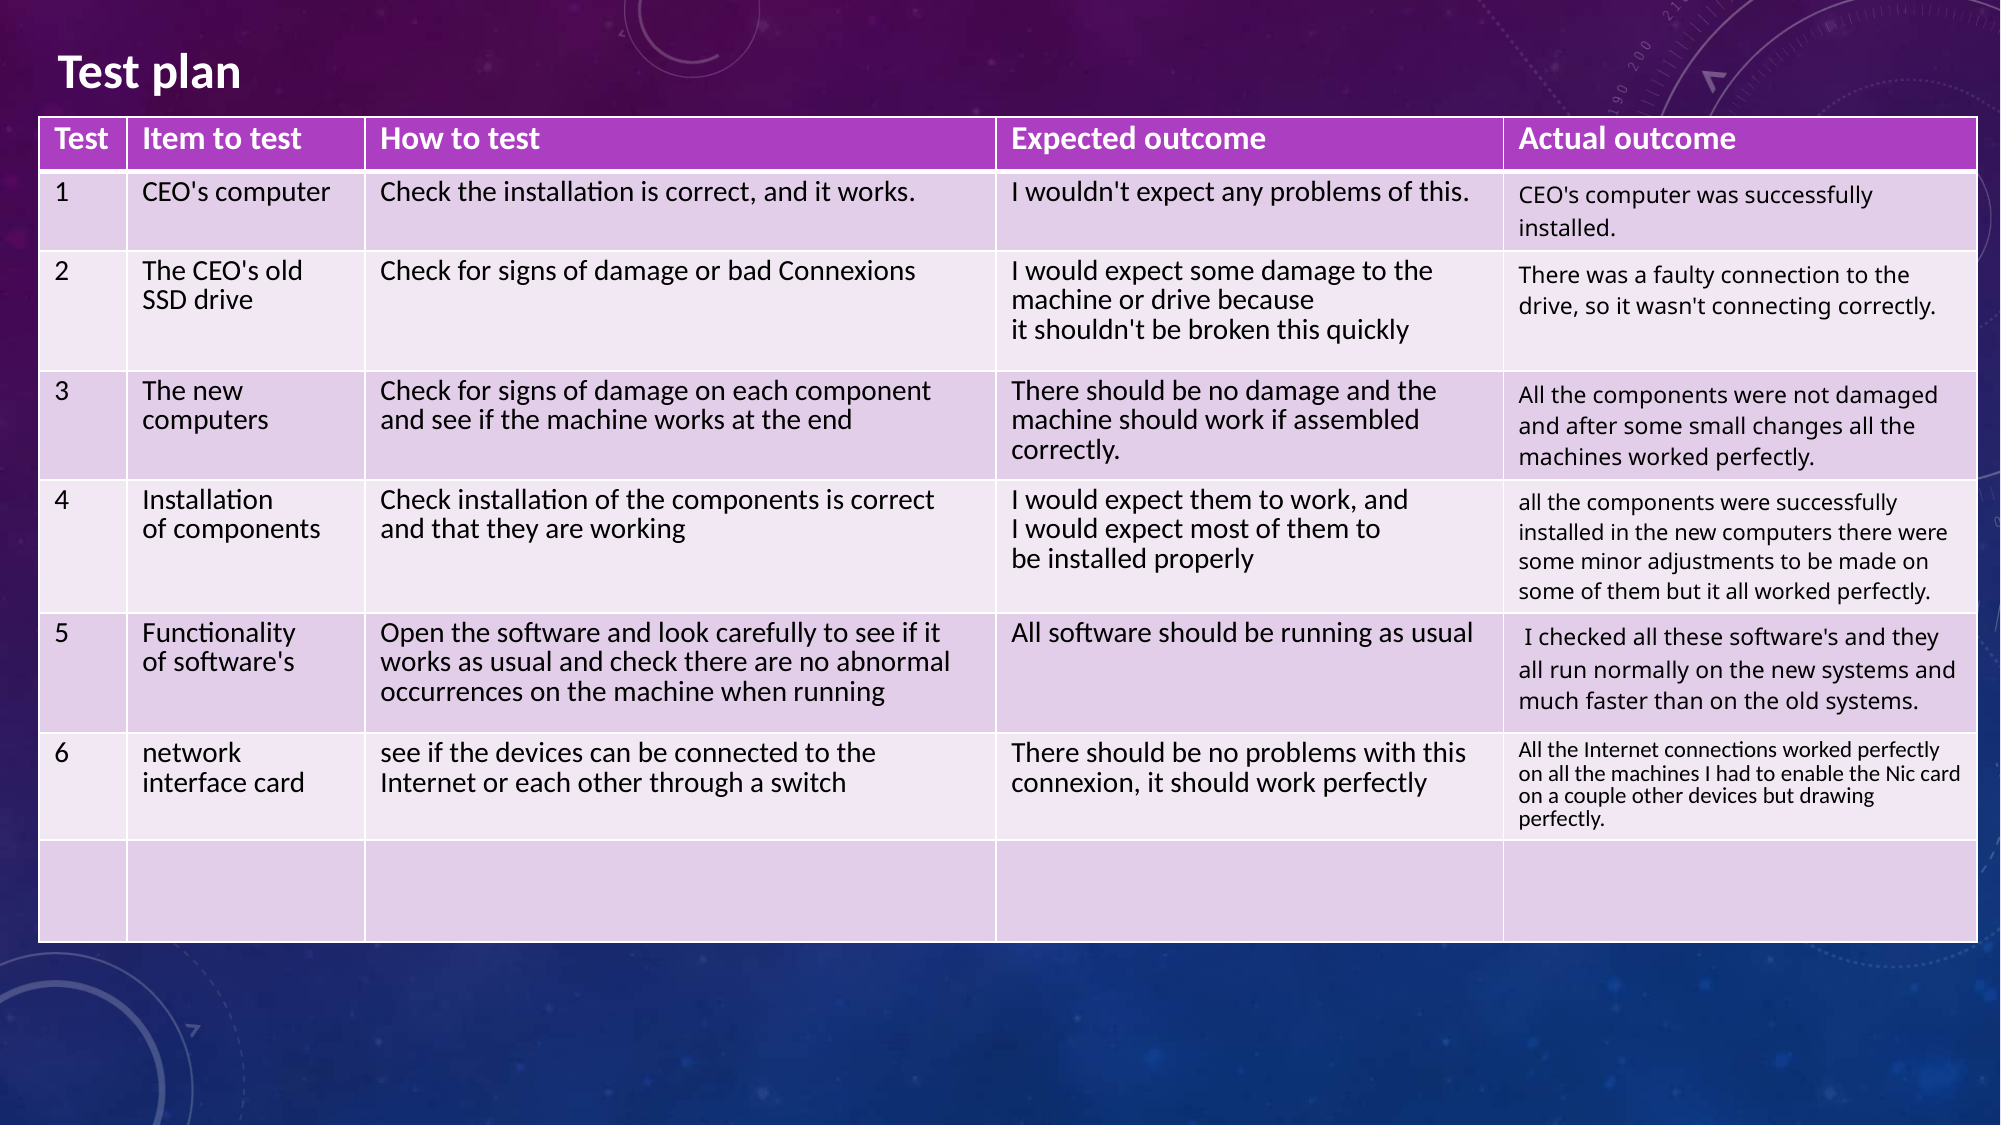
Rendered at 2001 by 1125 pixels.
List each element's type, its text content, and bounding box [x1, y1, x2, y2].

picture [0, 0, 2001, 1125]
table_cell There should be no damage and the machine should work​ if assembled correctly. [997, 372, 1503, 479]
table_cell all the components were successfully installed in the new computers there were some minor adjustments to be made on some of them but it all worked perfectly. [1504, 481, 1976, 612]
table_cell CEO's computer​ [128, 174, 364, 250]
table_cell 5​ [40, 614, 126, 732]
table_header Expected outcome​ [997, 118, 1503, 169]
table_cell ​ I checked all these software's and they all run normally on the new systems and much faster than on the old systems. [1504, 614, 1976, 732]
table_cell 6​ [40, 734, 126, 839]
table_cell Check for signs of damage on each component and see if the machine works at the end​ [366, 372, 995, 479]
table_header Actual outcome​ [1504, 118, 1976, 169]
table_cell All the components were not damaged and after some small changes all the machines worked perfectly. [1504, 372, 1976, 479]
table_cell [366, 841, 995, 941]
table_cell All software should be running as usual​ [997, 614, 1503, 732]
table_cell Check the installation is correct, and it works​. [366, 174, 995, 250]
table_cell Functionality of software's​ [128, 614, 364, 732]
table_cell All the Internet connections worked perfectly on all the machines I had to enable the Nic card on a couple other devices but drawing perfectly. [1504, 734, 1976, 839]
table_cell 1​ [40, 174, 126, 250]
table_cell 4​ [40, 481, 126, 612]
table_header Item to test​ [128, 118, 364, 169]
table_cell Installation of components​ [128, 481, 364, 612]
table_header Test [40, 118, 126, 169]
table_cell see if the devices can be connected to the Internet or each other through a switch​ [366, 734, 995, 839]
table_cell The CEO's old SSD drive​ [128, 252, 364, 370]
table_cell The new computers​ [128, 372, 364, 479]
table_cell Check for signs of damage or bad Connexions​ [366, 252, 995, 370]
table_cell [1504, 841, 1976, 941]
table_cell There was a faulty connection to the drive, so it wasn't connecting correctly. [1504, 252, 1976, 370]
table_cell 2​ [40, 252, 126, 370]
table_cell There should be no problems with this connexion, it should work perfectly​ [997, 734, 1503, 839]
table_cell [997, 841, 1503, 941]
table_cell Open the software and look carefully to see if it works as usual and check there are no abnormal occurrences on the machine when running​ [366, 614, 995, 732]
text_box Test plan [42, 31, 985, 107]
table_cell I wouldn't expect any problems of this​. [997, 174, 1503, 250]
table_cell I would expect some damage to the machine or drive because it shouldn't be broken this quickly​ [997, 252, 1503, 370]
table_cell 3​ [40, 372, 126, 479]
table_header How to test​ [366, 118, 995, 169]
table_cell network interface card​ [128, 734, 364, 839]
table_cell [128, 841, 364, 941]
table_cell ​CEO's computer was successfully installed. [1504, 174, 1976, 250]
table_cell Check installation of the components is correct and that they are working​ [366, 481, 995, 612]
table_cell I would expect them to work, and I would expect most of them to be installed properly​ [997, 481, 1503, 612]
table_cell [40, 841, 126, 941]
